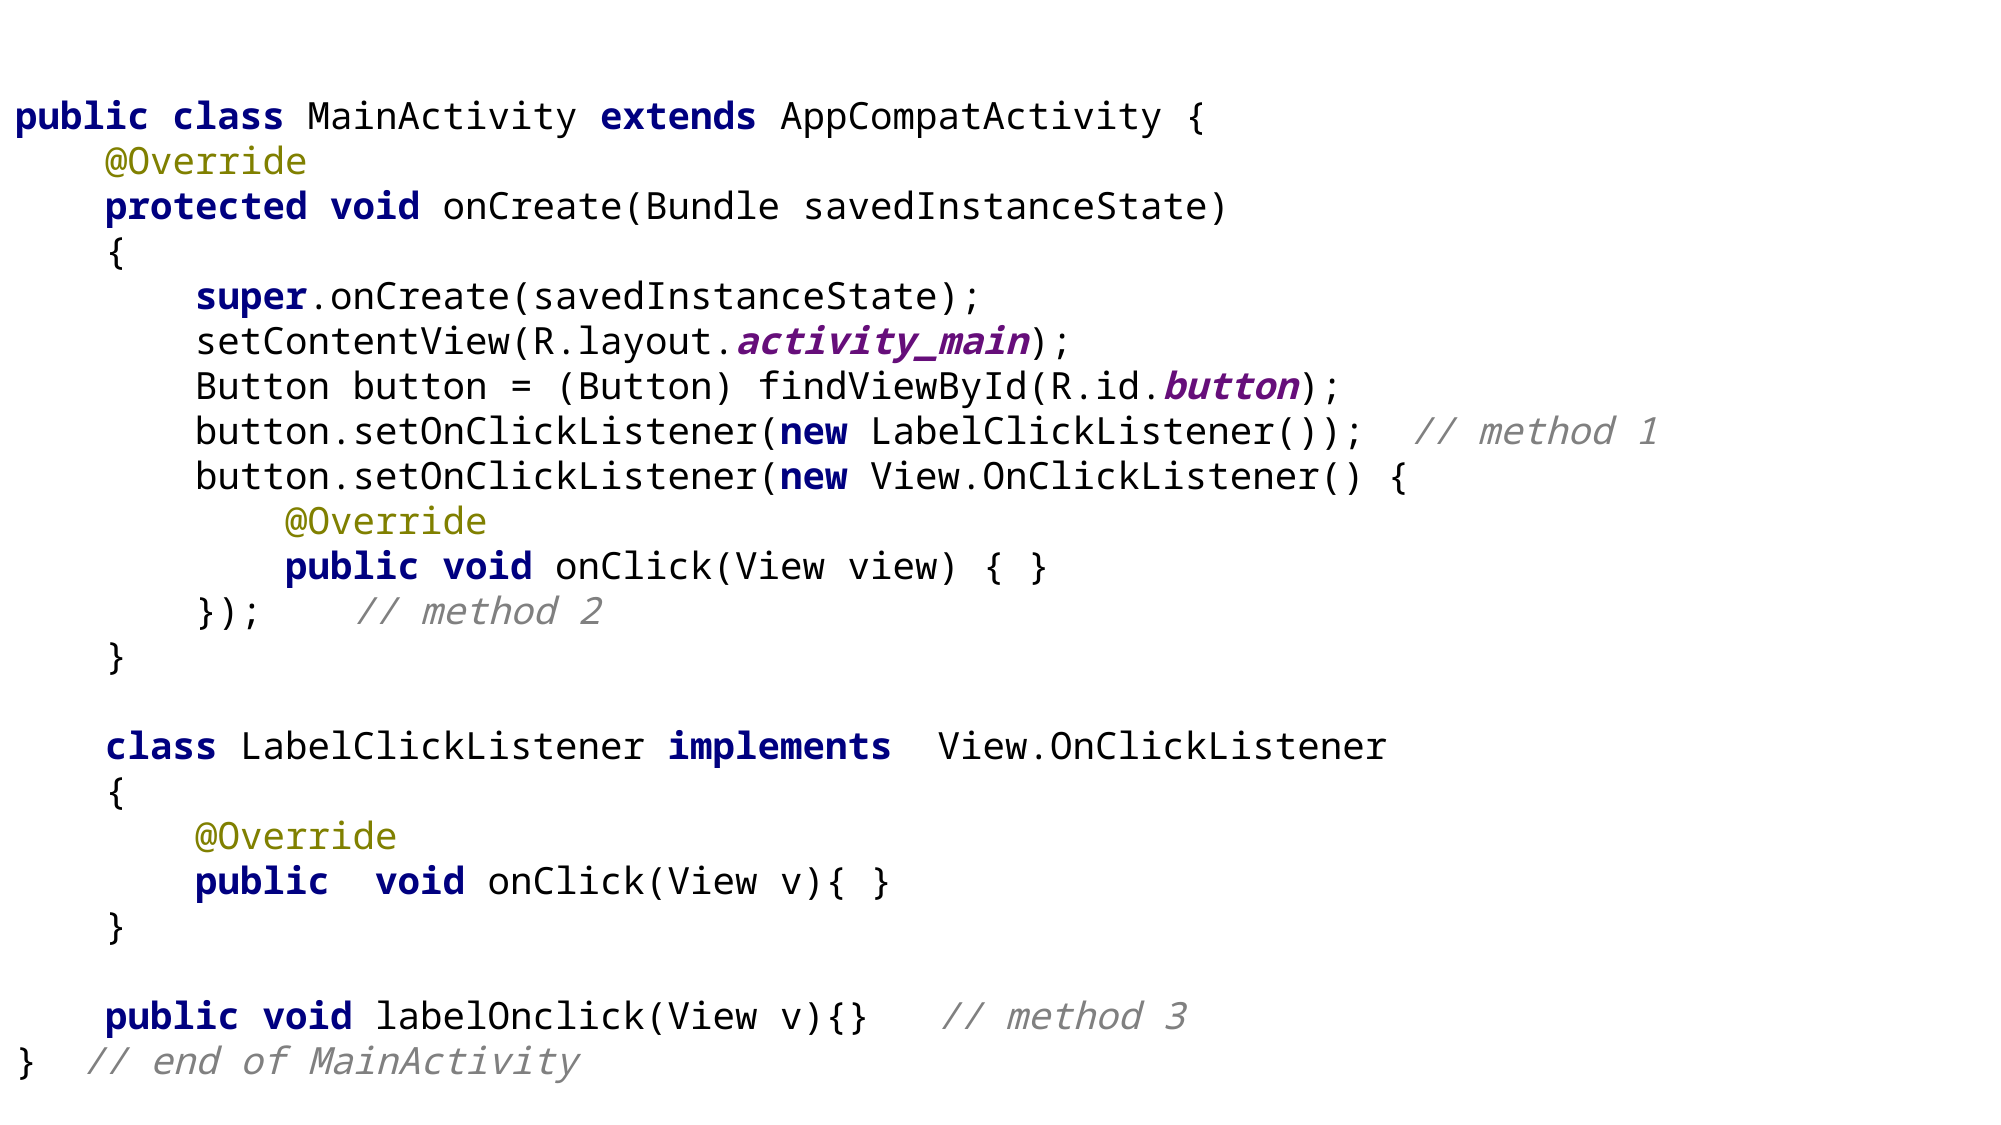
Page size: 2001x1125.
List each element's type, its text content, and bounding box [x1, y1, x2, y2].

list public class MainActivity extends AppCompatActivity { @Override protected void onCreate(Bundle savedInstanceState) { super.onCreate(savedInstanceState); setContentView(R.layout.activity_main); Button button = (Button) findViewById(R.id.button); button.setOnClickListener(new LabelClickListener()); // method 1 button.setOnClickListener(new View.OnClickListener() { @Override public void onClick(View view) { } }); // method 2 } class LabelClickListener implements View.OnClickListener { @Override public void onClick(View v){ } } public void labelOnclick(View v){} // method 3 } // end of MainActivity [0, 84, 1858, 1090]
